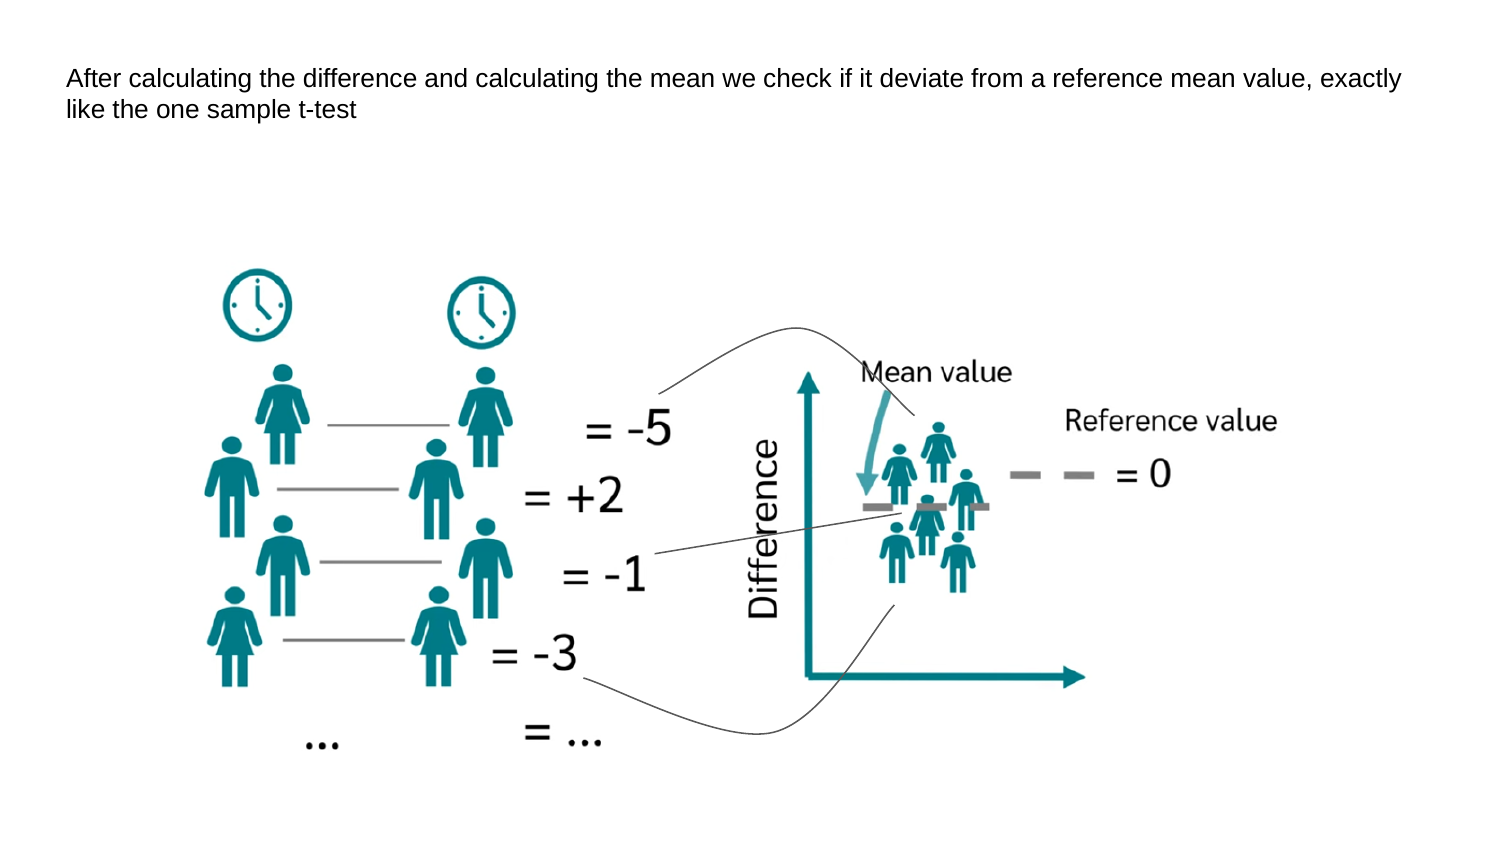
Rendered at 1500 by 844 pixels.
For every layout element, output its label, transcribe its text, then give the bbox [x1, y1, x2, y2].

picture [178, 257, 1322, 785]
title After calculating the difference and calculating the mean we check if it deviate from a reference mean value, exactly like the one sample t-test [51, 46, 1449, 140]
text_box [654, 512, 902, 554]
